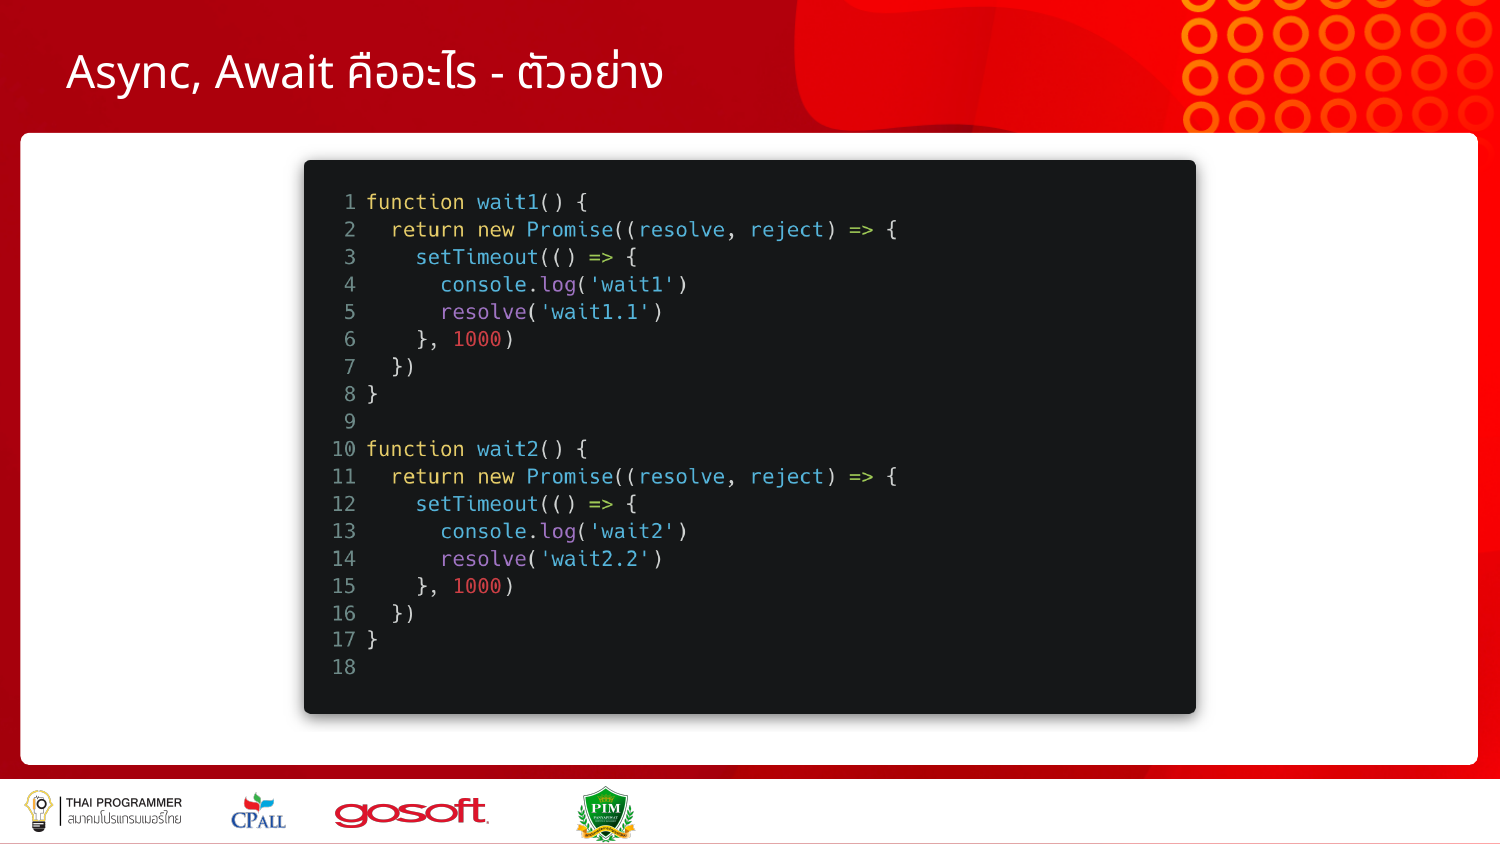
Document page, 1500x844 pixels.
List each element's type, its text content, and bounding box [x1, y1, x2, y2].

picture [15, 788, 195, 844]
picture [335, 798, 489, 828]
picture [227, 790, 291, 833]
picture [0, 0, 1500, 779]
title Async, Await คืออะไร - ตัวอย่าง [51, 23, 1473, 117]
picture [575, 786, 636, 843]
